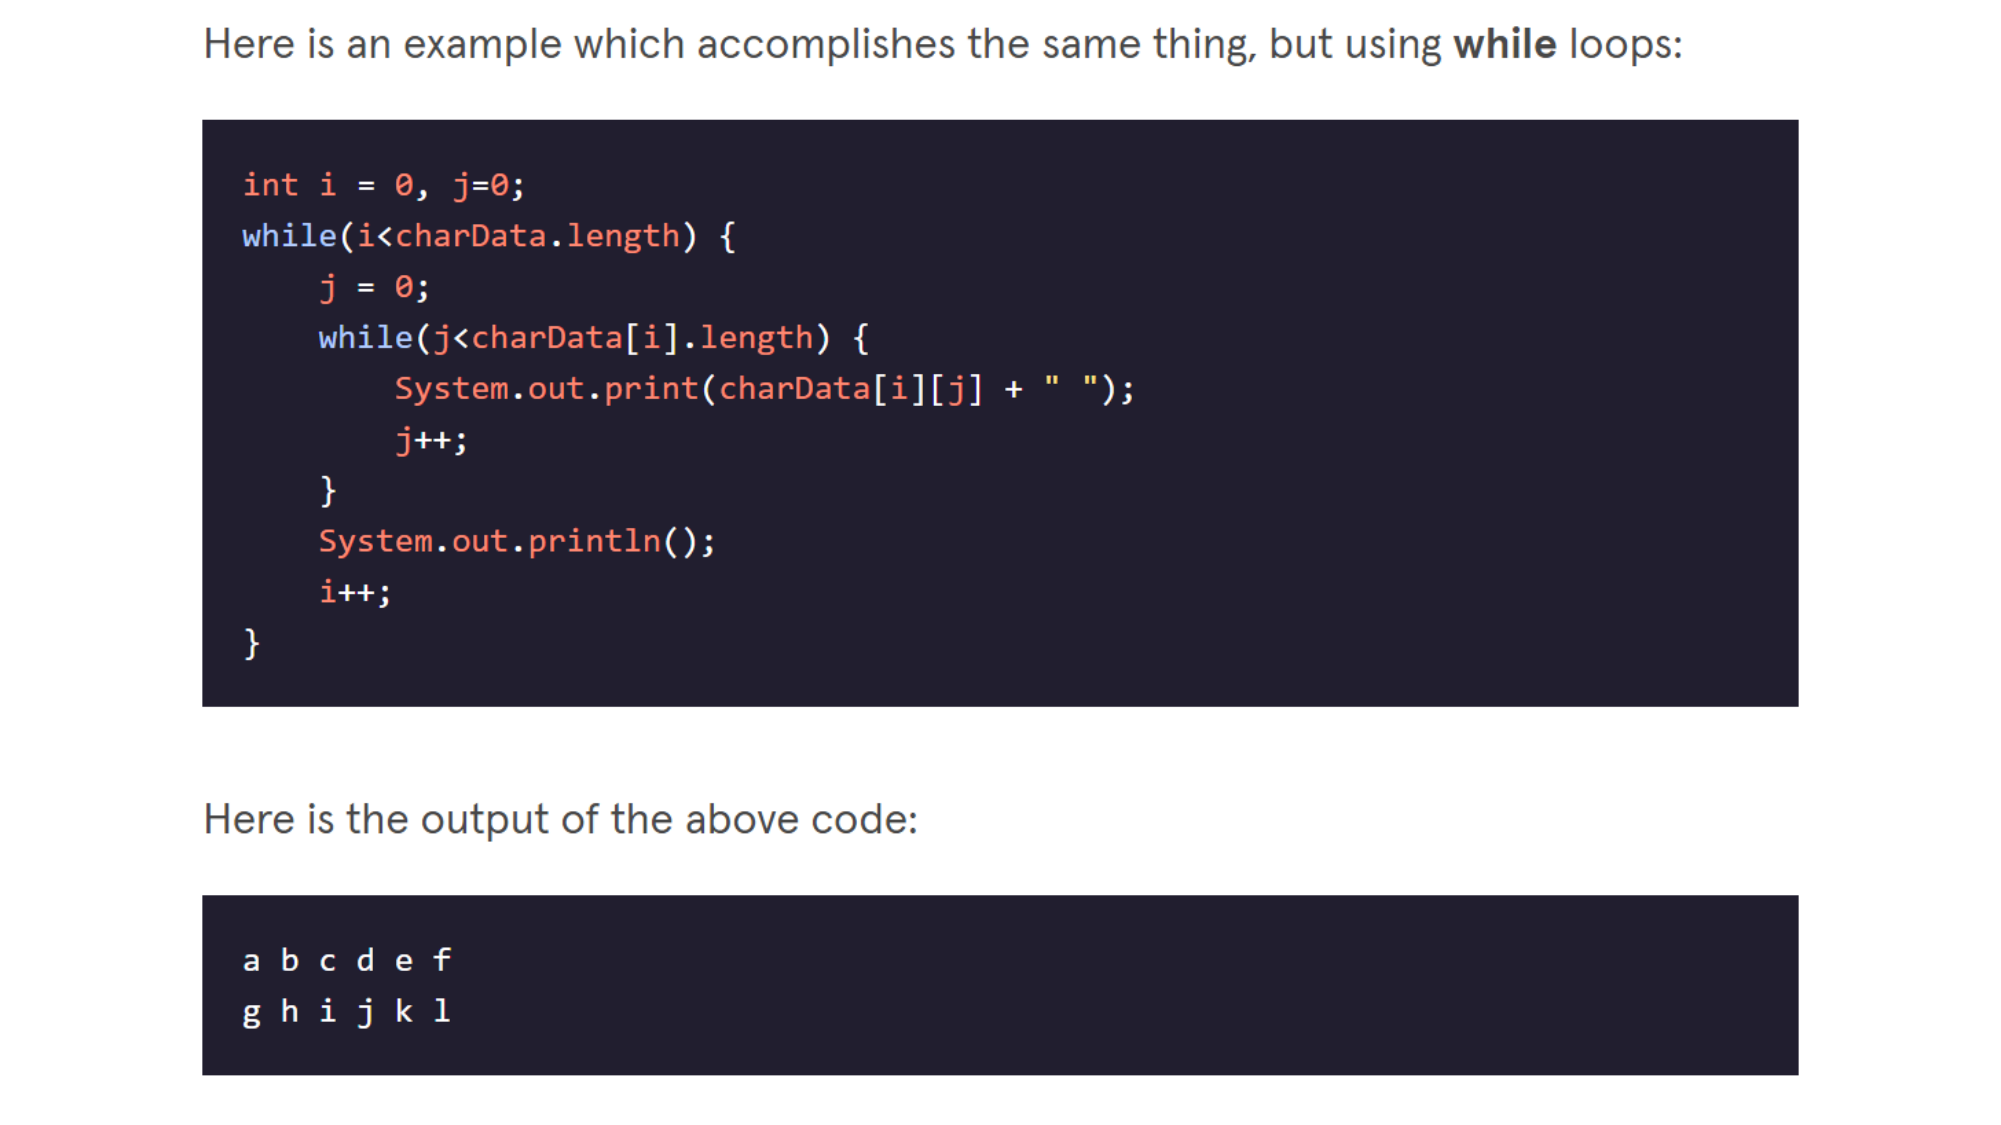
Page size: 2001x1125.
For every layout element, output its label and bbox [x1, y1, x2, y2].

picture [164, 0, 1836, 1125]
